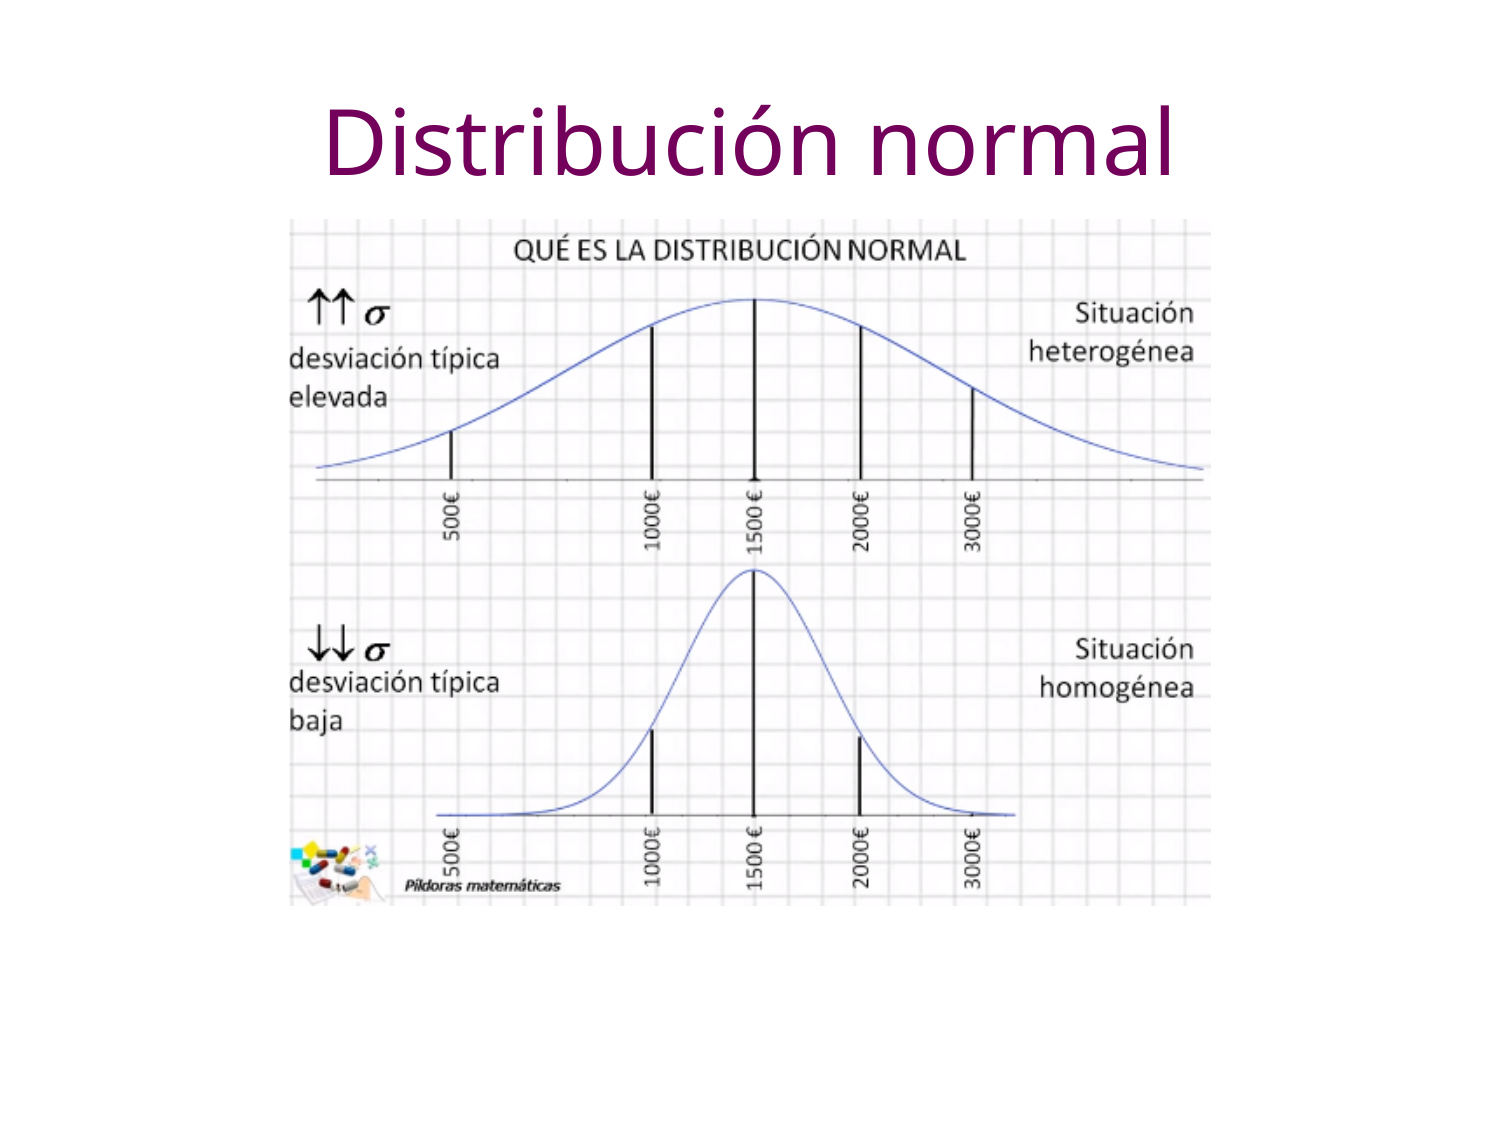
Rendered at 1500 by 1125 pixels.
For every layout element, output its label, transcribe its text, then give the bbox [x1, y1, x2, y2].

picture [288, 219, 1211, 906]
title Distribución normal [75, 45, 1425, 233]
